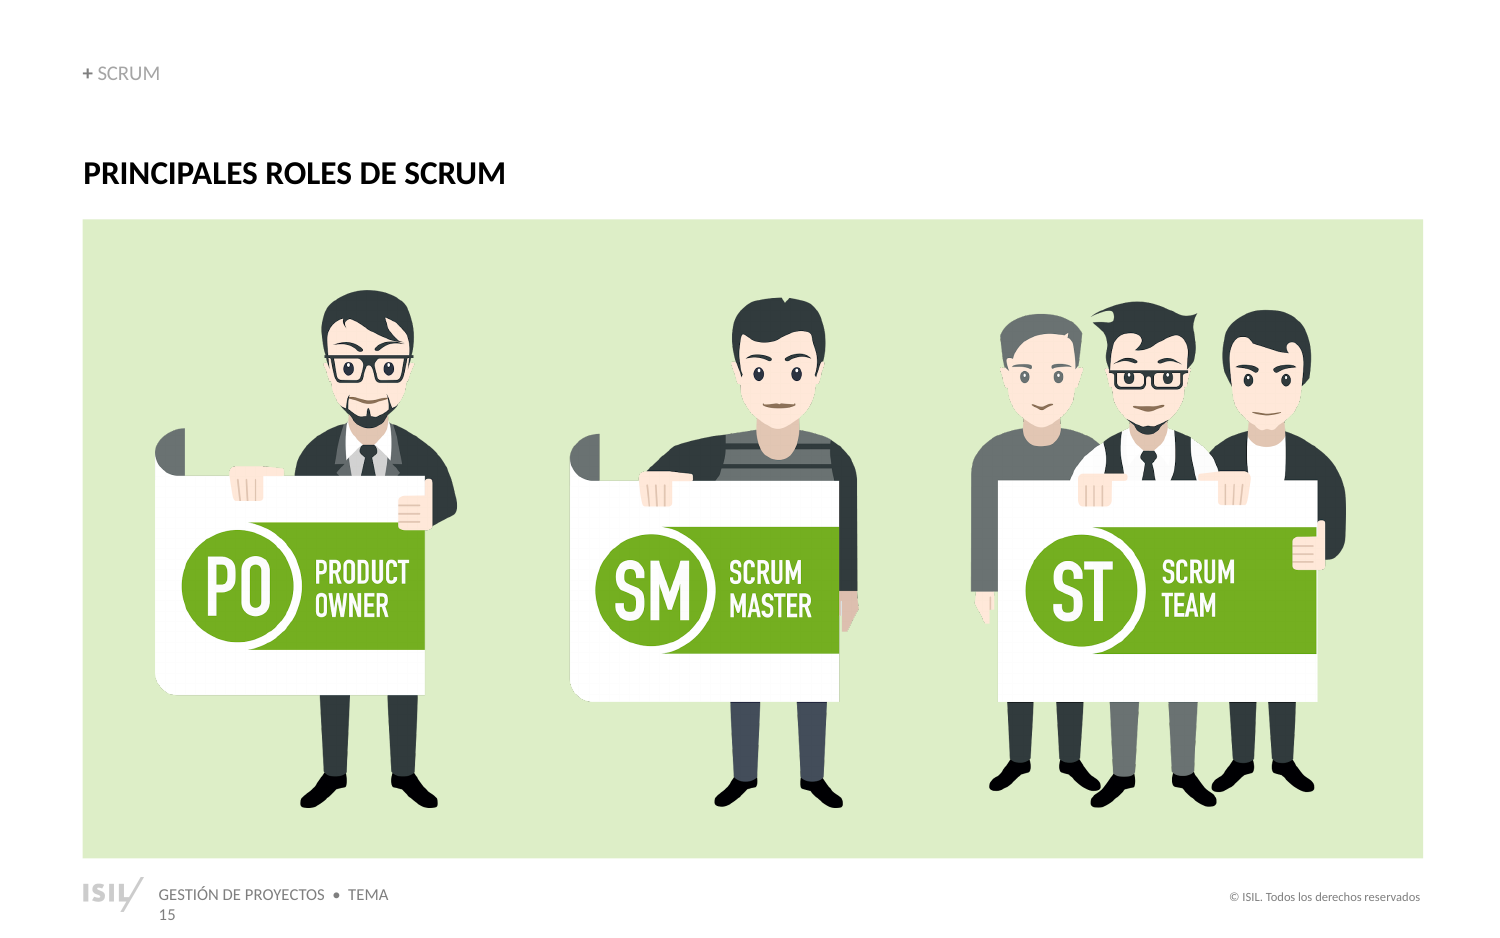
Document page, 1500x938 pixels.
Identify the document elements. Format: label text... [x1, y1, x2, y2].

picture [154, 290, 1346, 808]
text_box [82, 219, 1424, 859]
text_box PRINCIPALES ROLES DE SCRUM [83, 150, 966, 191]
text_box + SCRUM [82, 61, 553, 85]
